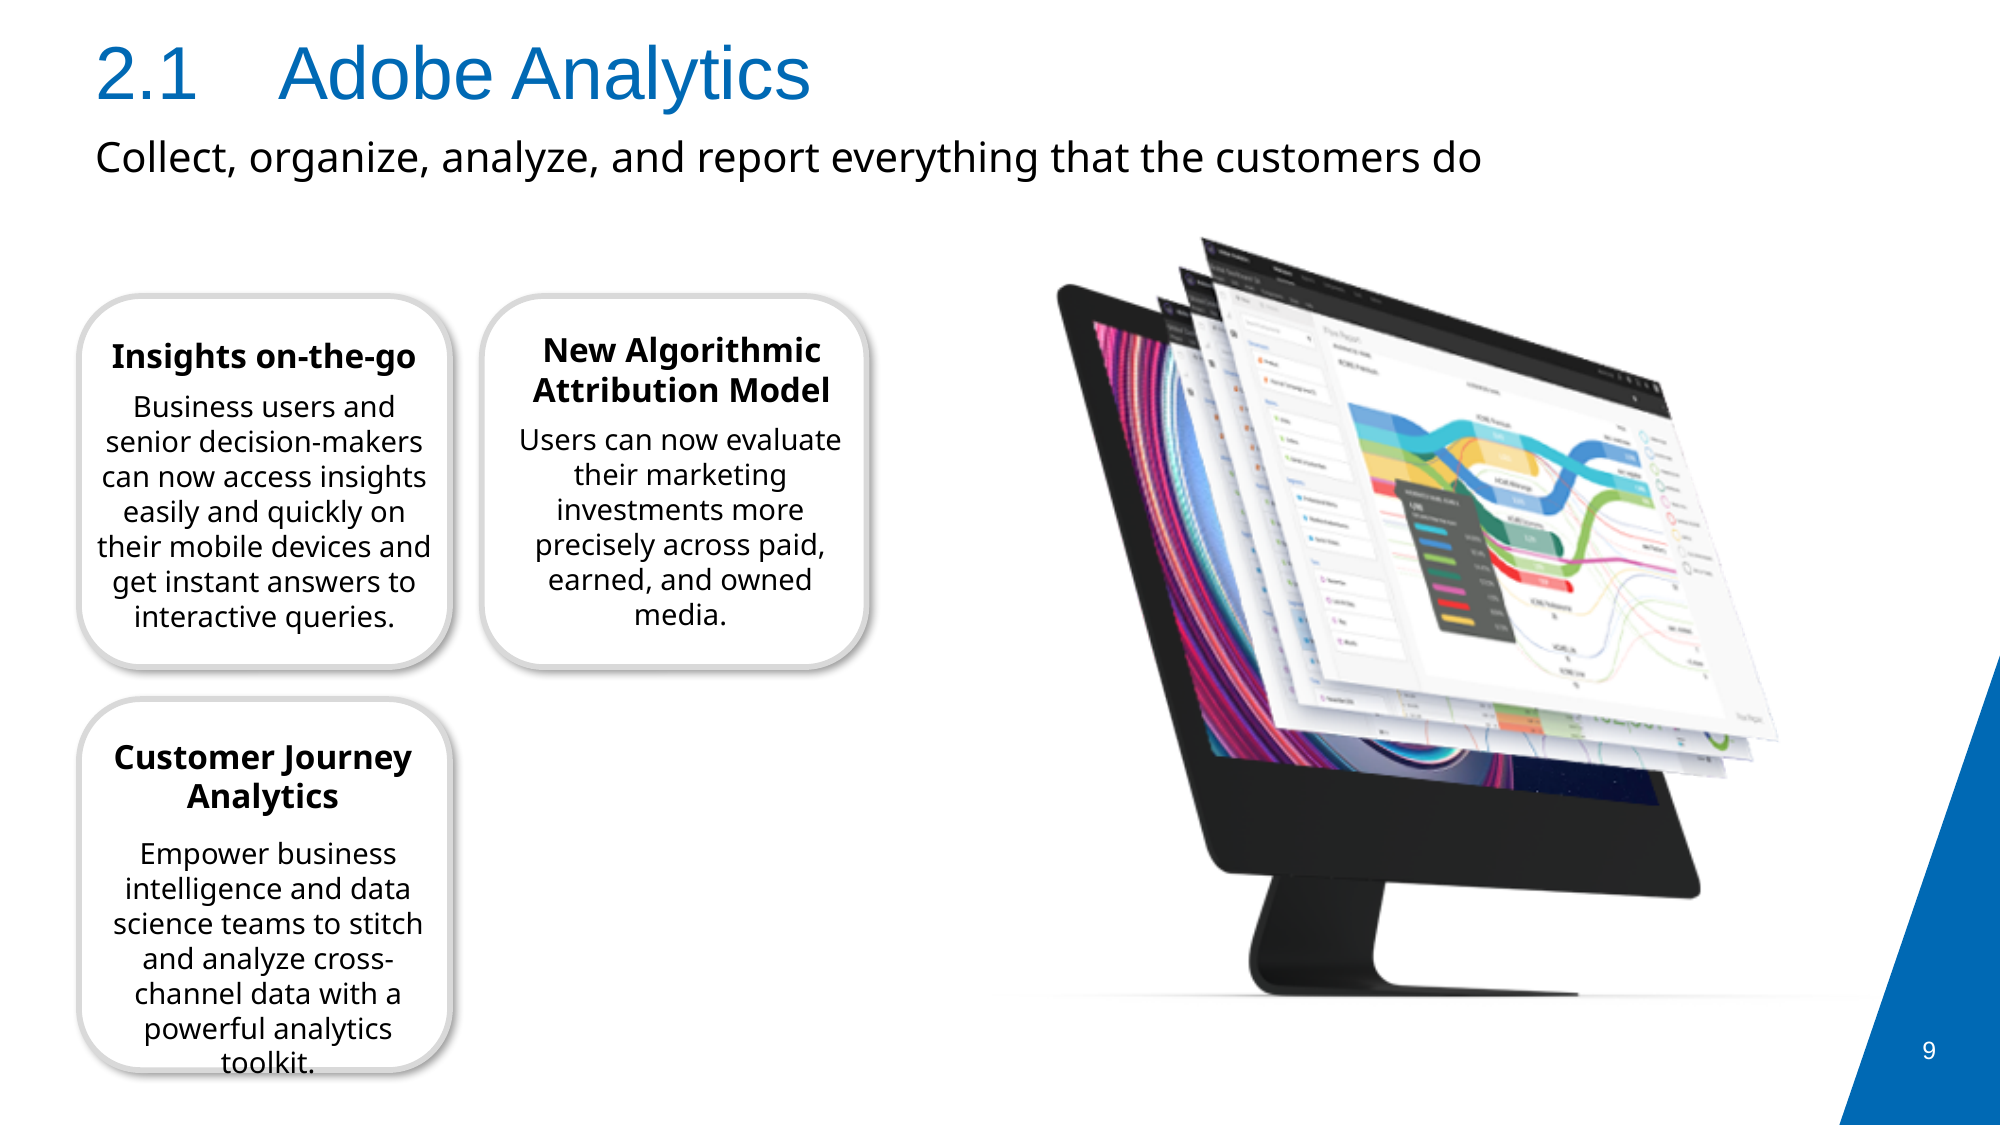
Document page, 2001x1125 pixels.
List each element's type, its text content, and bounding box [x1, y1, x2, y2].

text_box [89, 641, 440, 669]
text_box [480, 295, 858, 669]
title 2.1 Adobe Analytics [95, 25, 1821, 128]
text_box Customer Journey Analytics [88, 728, 438, 823]
text_box Empower business intelligence and data science teams to stitch and analyze cross-channel data with a powerful analytics toolkit. [81, 827, 455, 1088]
text_box Business users and senior decision-makers can now access insights easily and quickly on their mobile devices and get instant answers to interactive queries. [76, 381, 453, 641]
text_box Users can now evaluate their marketing investments more precisely across paid, earned, and owned media. [495, 414, 866, 639]
picture [992, 218, 1881, 1032]
text_box [77, 698, 451, 1028]
text_box Insights on-the-go [91, 328, 438, 383]
text_box New Algorithmic Attribution Model [497, 321, 868, 417]
text_box [77, 295, 451, 381]
list Collect, organize, analyze, and report everything that the customers do [95, 129, 1821, 206]
